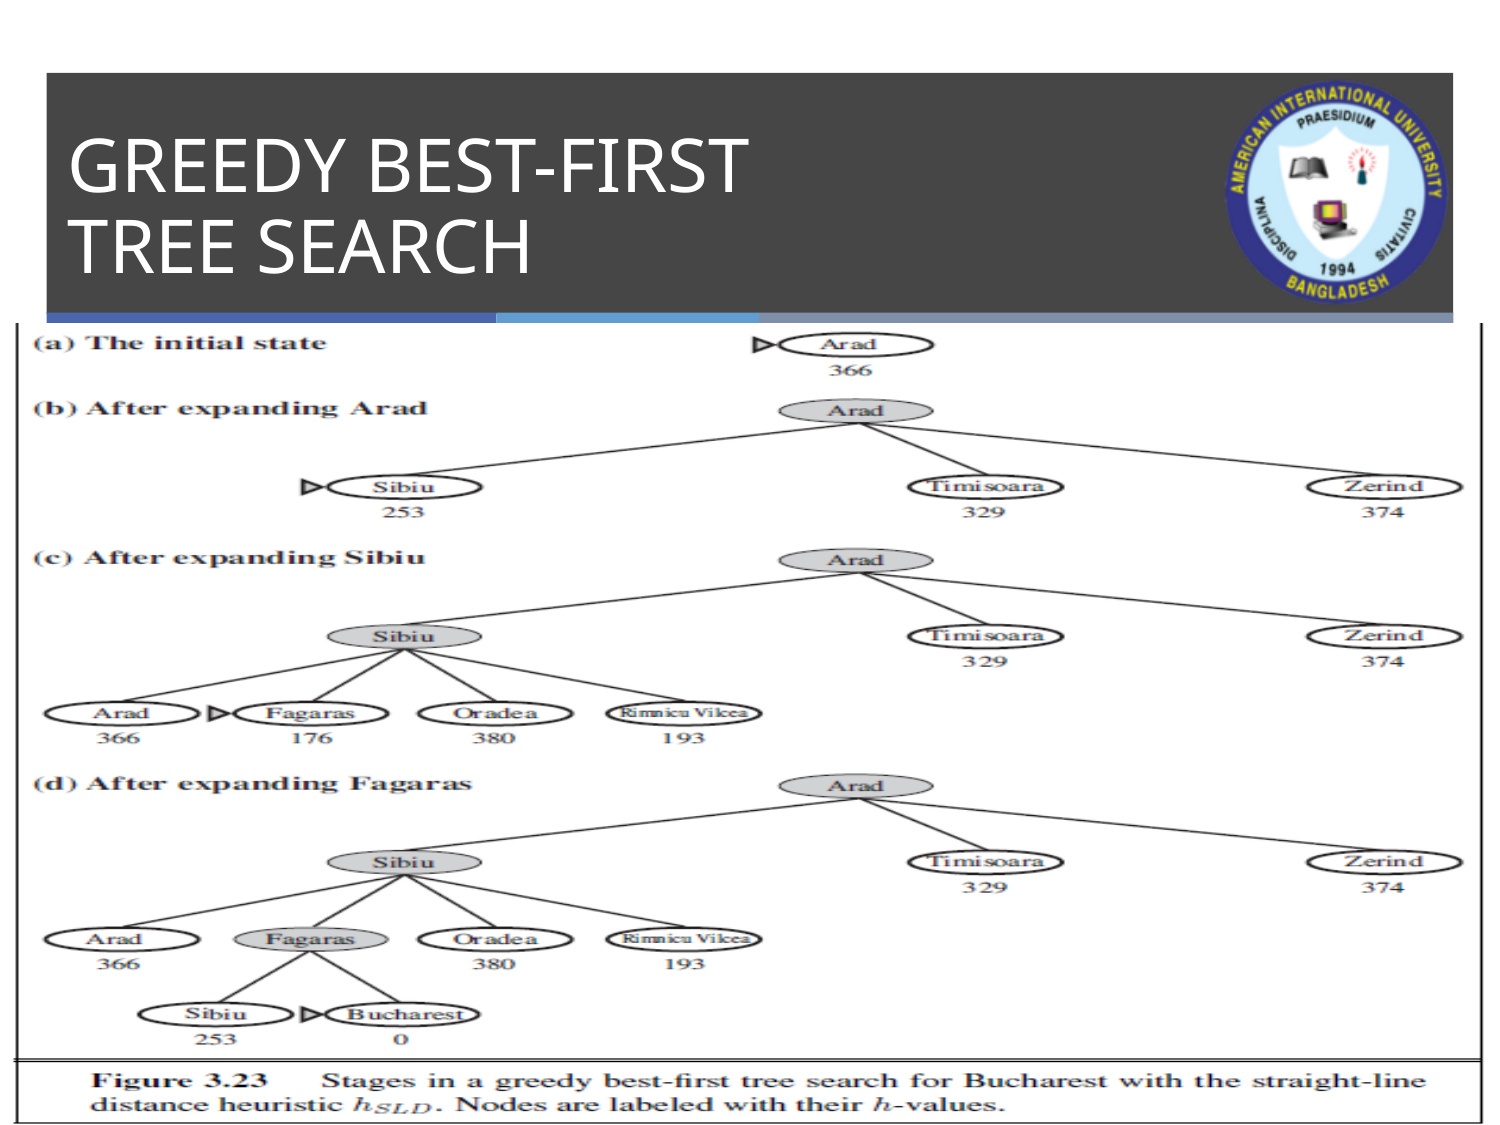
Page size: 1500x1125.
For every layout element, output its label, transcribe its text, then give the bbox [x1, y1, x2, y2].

picture [1220, 75, 1454, 310]
picture [0, 322, 1500, 1125]
title GREEDY BEST-FIRST TREE SEARCH [52, 117, 1334, 296]
